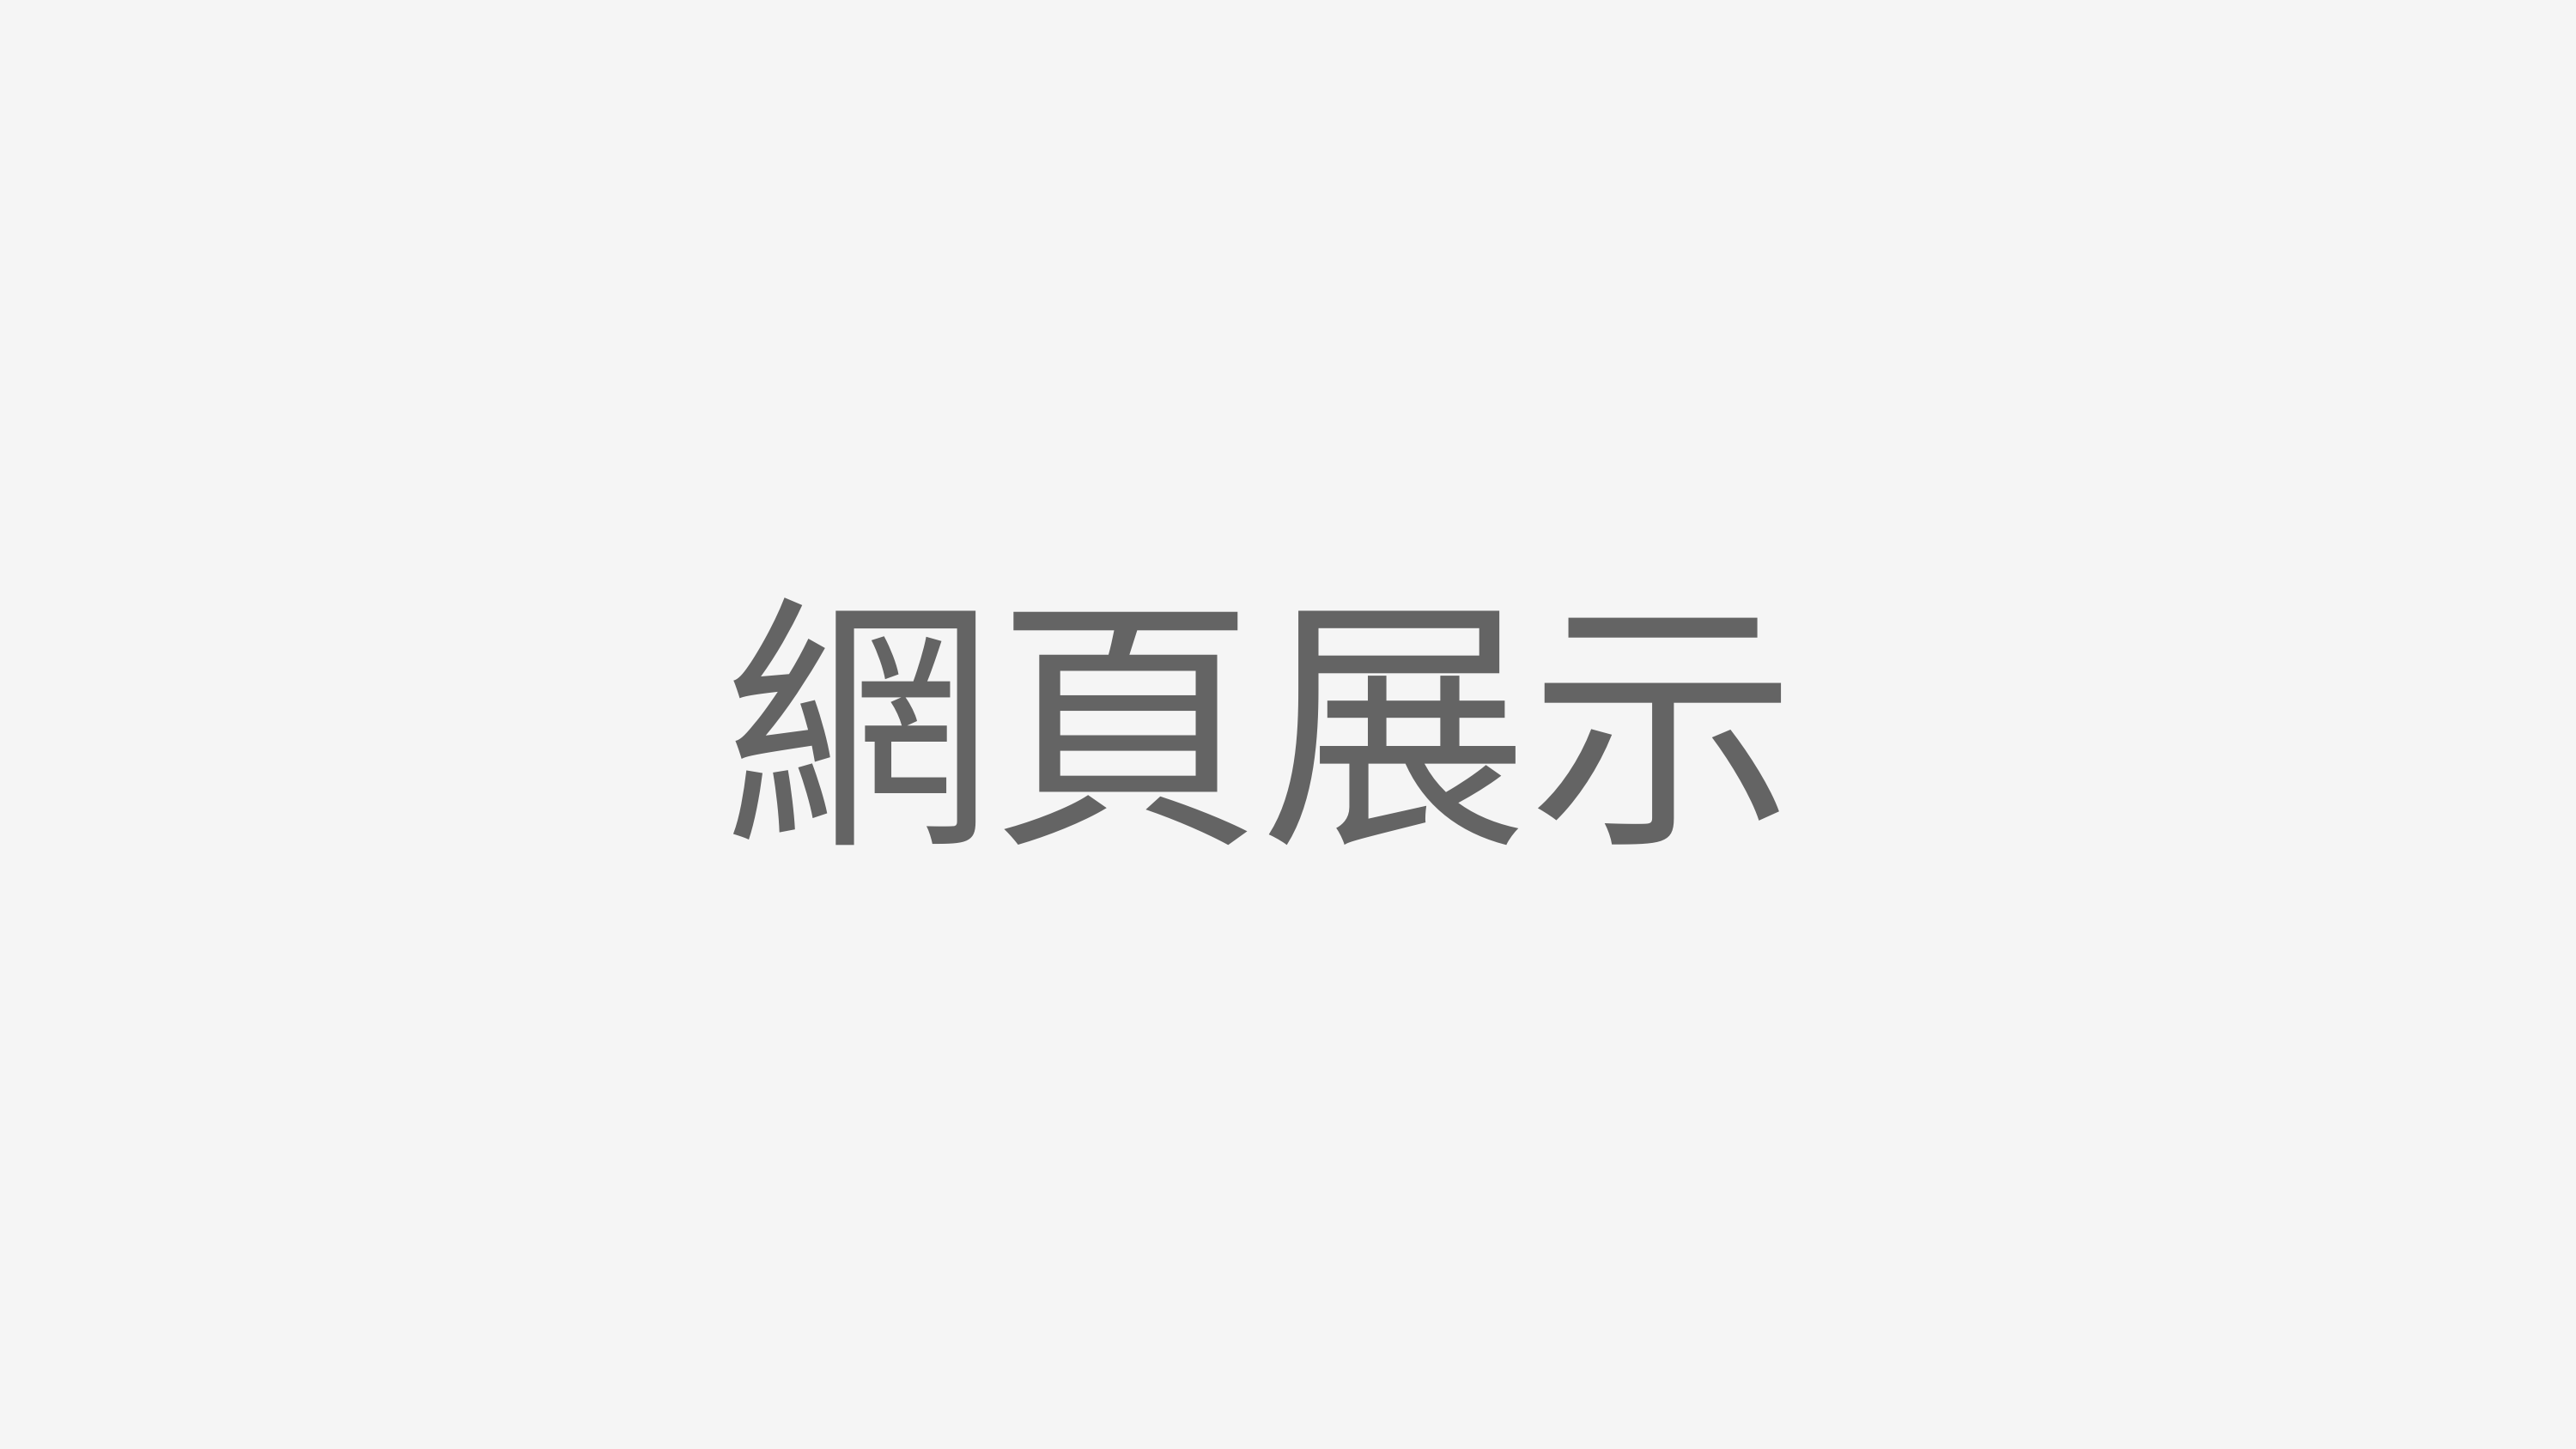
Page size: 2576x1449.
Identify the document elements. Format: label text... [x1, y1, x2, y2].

text_box 網頁展示 [724, 582, 1852, 877]
